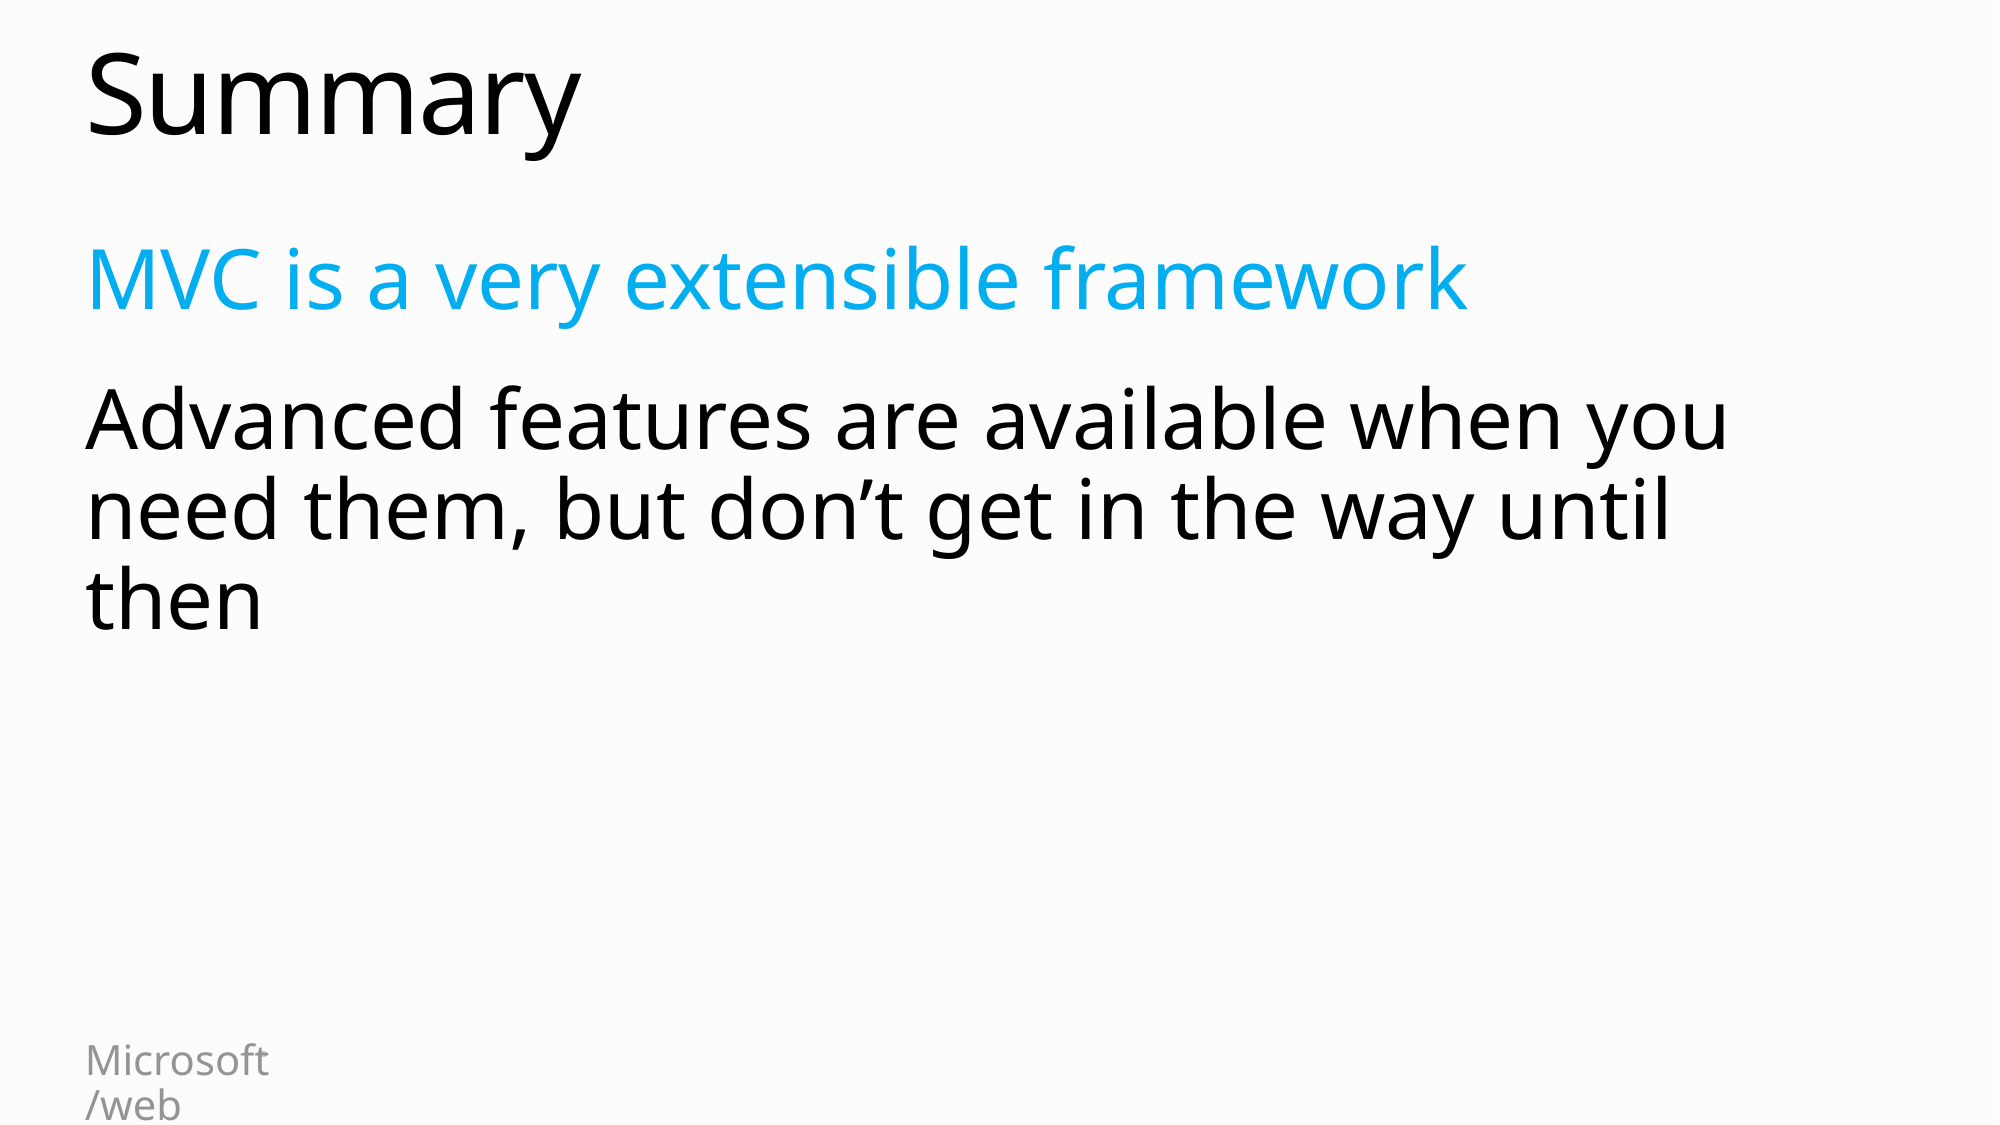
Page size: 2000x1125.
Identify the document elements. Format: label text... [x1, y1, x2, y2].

list MVC is a very extensible framework Advanced features are available when you need them, but don’t get in the way until then [85, 237, 1829, 876]
title Summary [85, 37, 1914, 161]
